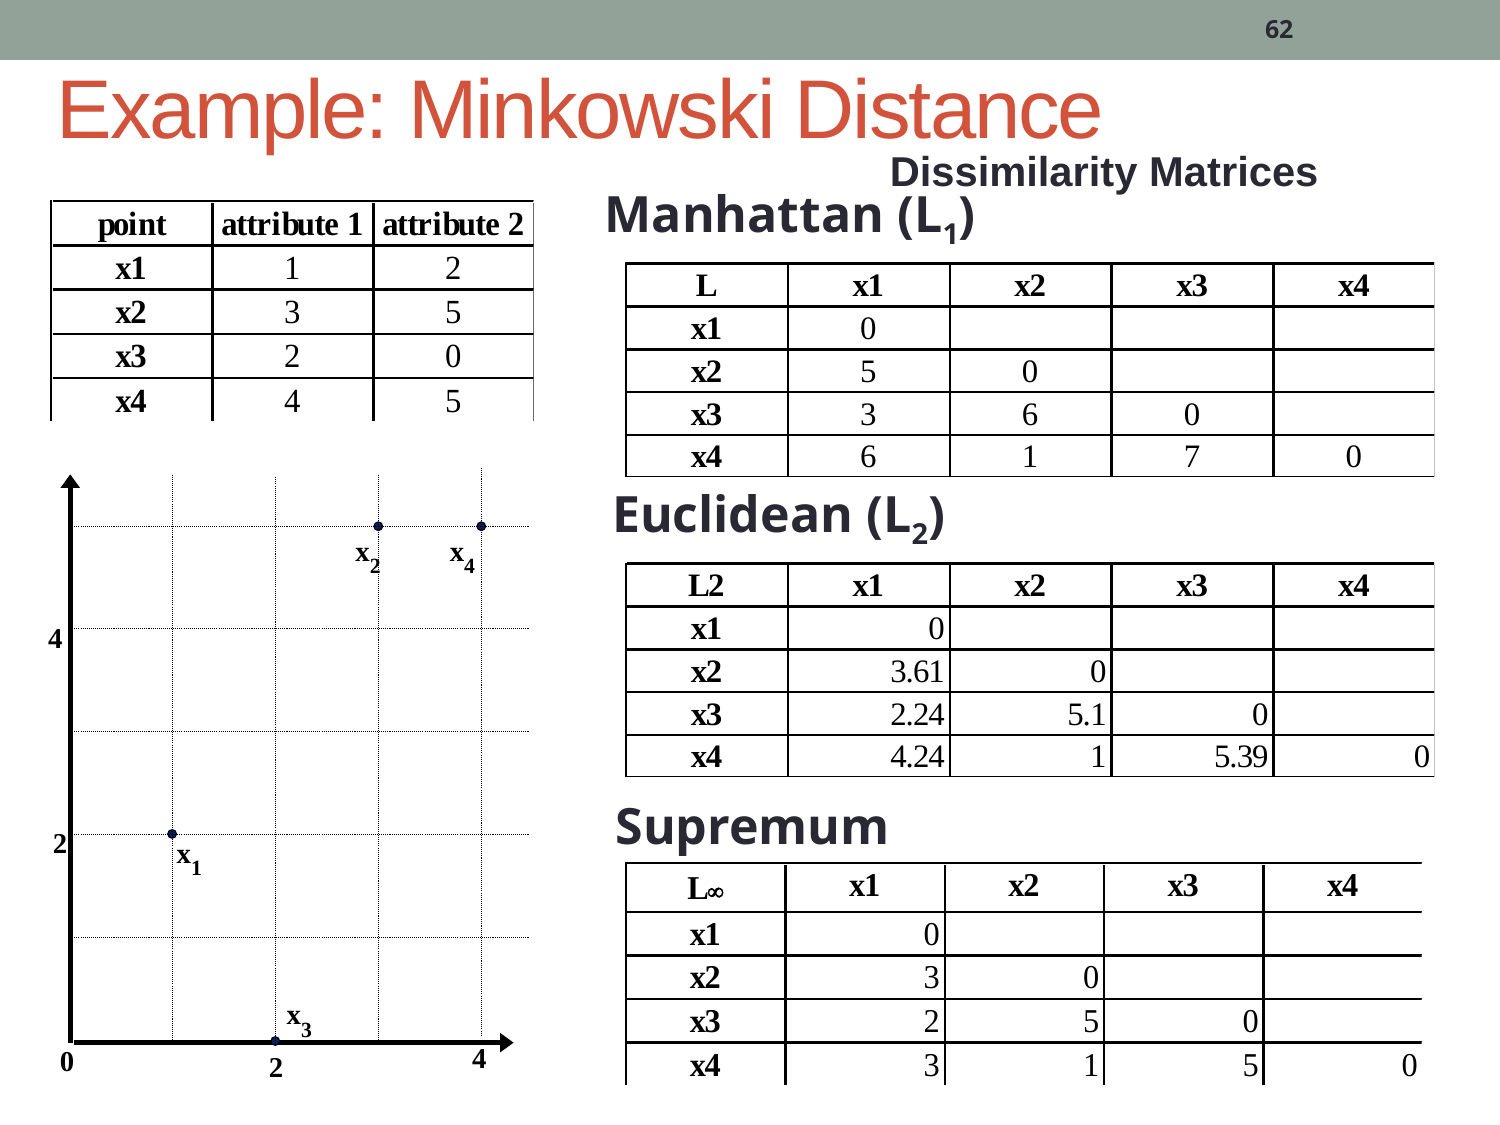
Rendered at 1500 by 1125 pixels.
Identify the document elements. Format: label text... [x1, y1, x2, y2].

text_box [49, 199, 537, 424]
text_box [624, 562, 1437, 780]
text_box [624, 861, 1425, 1088]
text_box Manhattan (L1) [589, 174, 1013, 258]
text_box Supremum [600, 787, 918, 863]
text_box Euclidean (L2) [597, 474, 961, 558]
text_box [624, 262, 1437, 480]
slide_number 62 [1250, 3, 1425, 57]
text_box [43, 462, 537, 1088]
title Example: Minkowski Distance [41, 23, 1392, 187]
text_box Dissimilarity Matrices [875, 137, 1350, 203]
